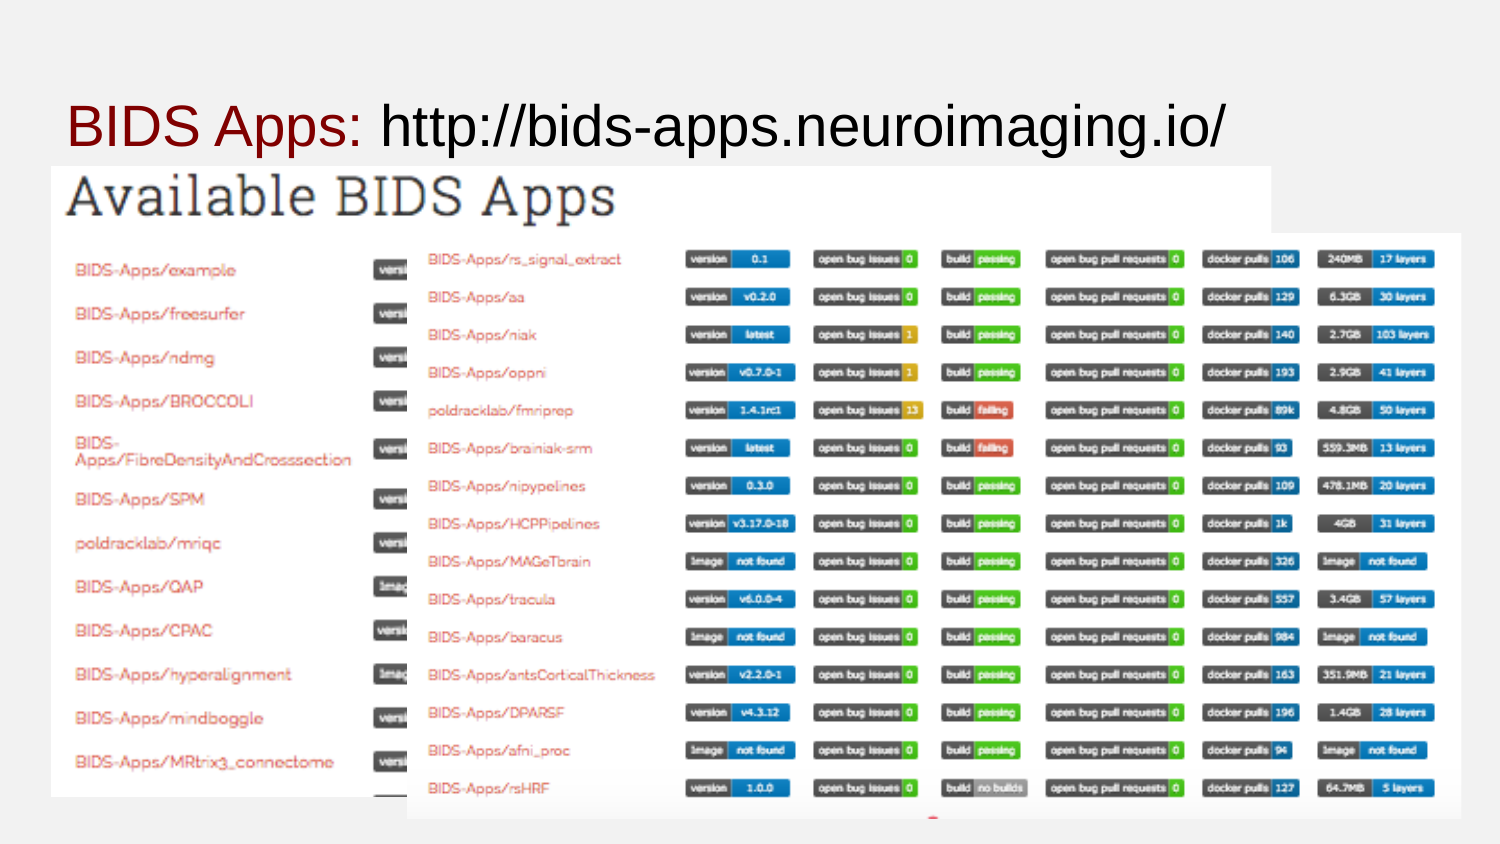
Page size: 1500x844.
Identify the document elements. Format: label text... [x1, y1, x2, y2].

picture [50, 166, 1462, 819]
title BIDS Apps: http://bids-apps.neuroimaging.io/ [51, 72, 1449, 167]
